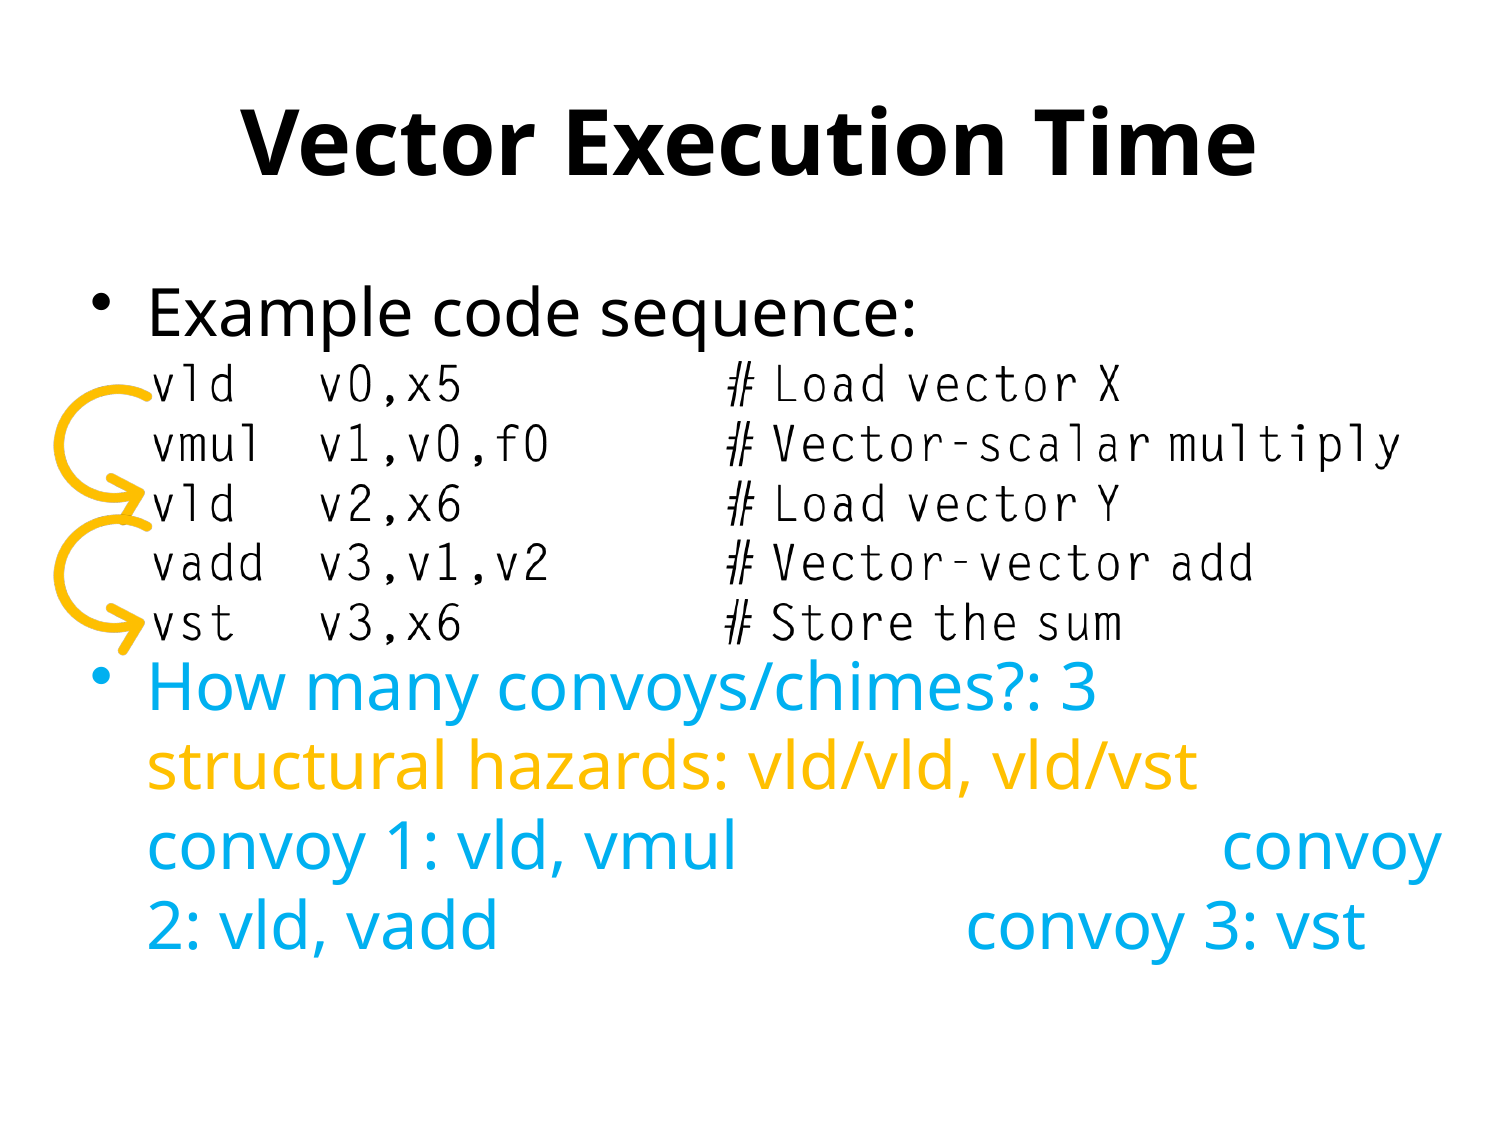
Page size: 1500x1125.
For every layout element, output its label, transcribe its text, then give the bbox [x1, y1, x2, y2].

list Example code sequence: How many convoys/chimes?: 3 structural hazards: vld/vld, vld/vst convoy 1: vld, vmul convoy 2: vld, vadd convoy 3: vst [75, 262, 1500, 1125]
picture [15, 356, 1407, 679]
title Vector Execution Time [0, 45, 1500, 233]
